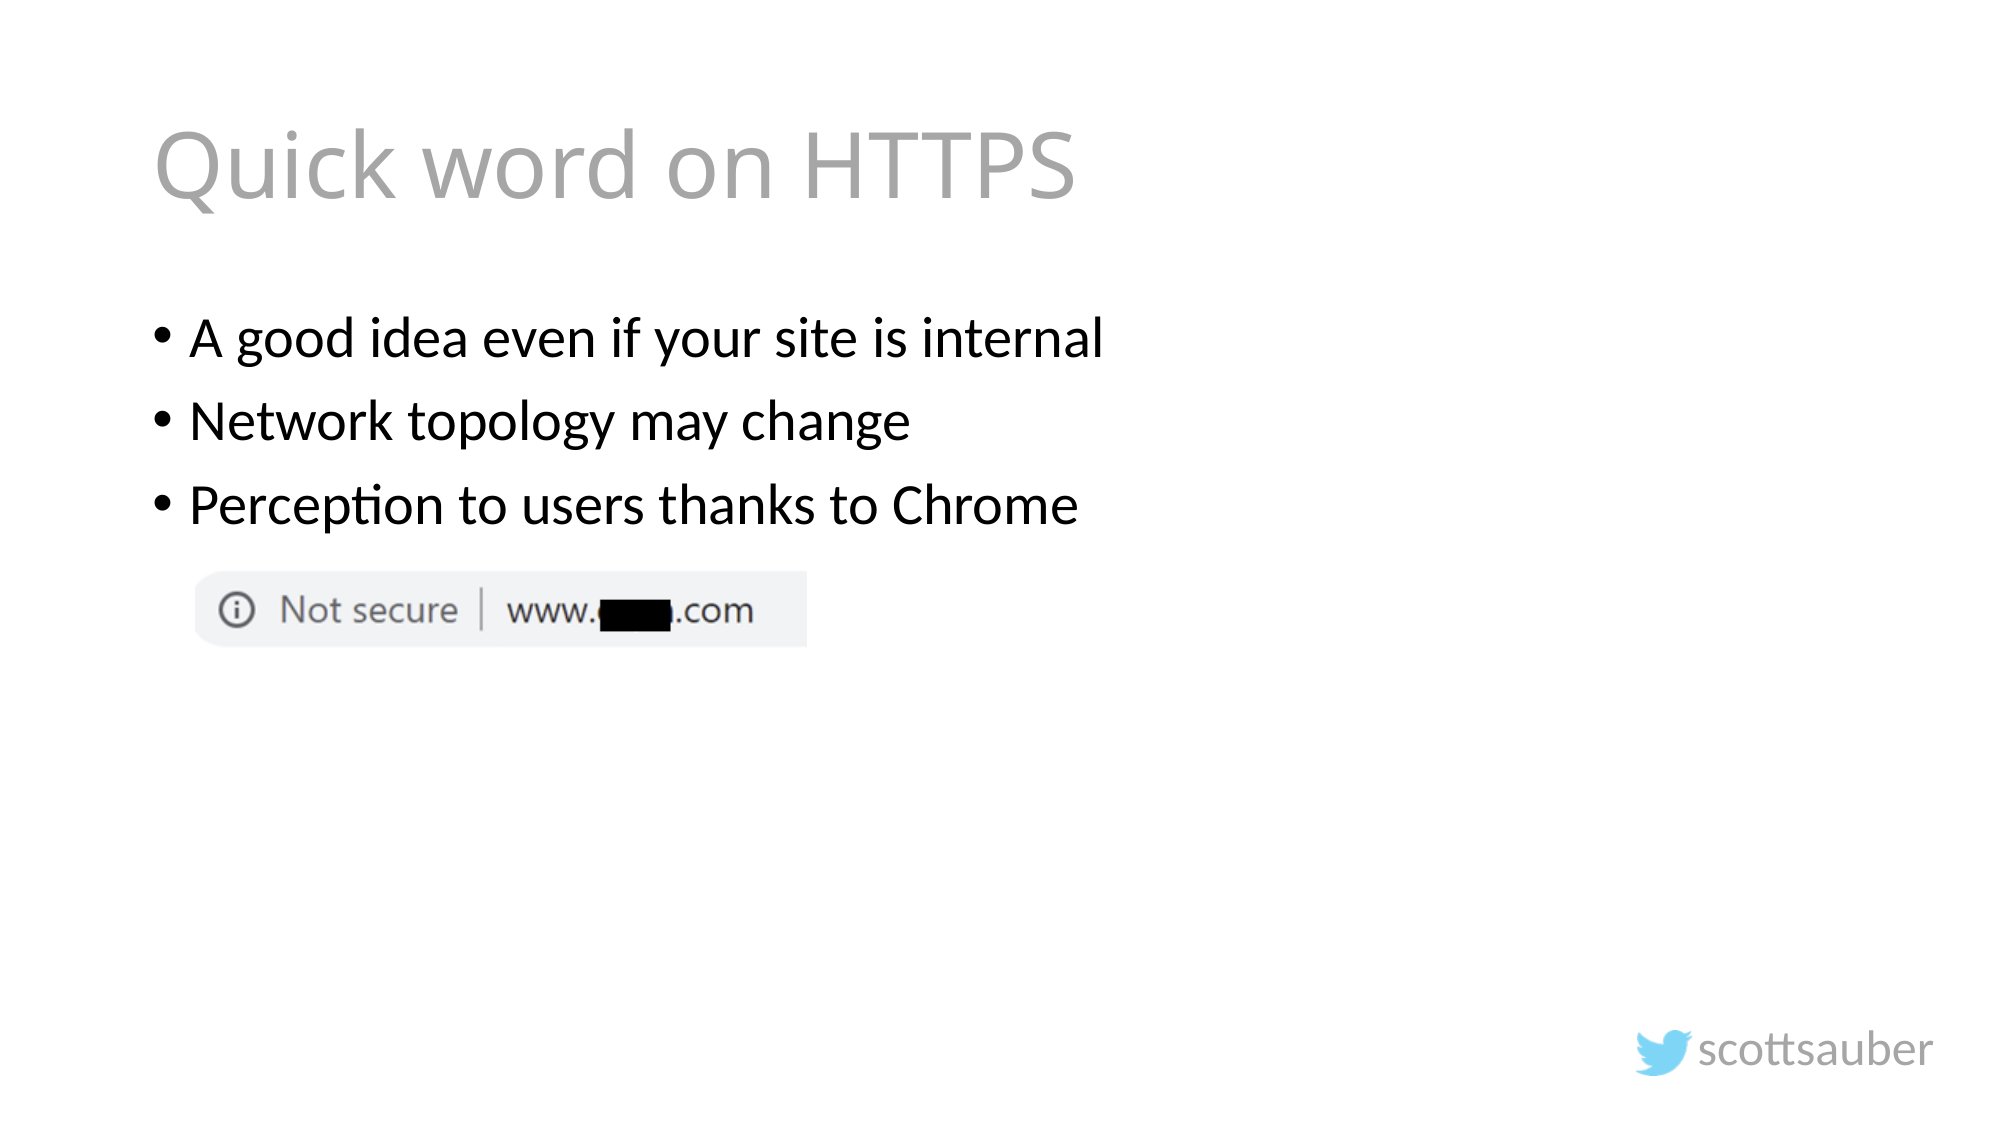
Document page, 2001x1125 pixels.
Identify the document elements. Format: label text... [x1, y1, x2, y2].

title Quick word on HTTPS [137, 59, 1863, 278]
list A good idea even if your site is internal Network topology may change Perception to users thanks to Chrome [137, 299, 1863, 1079]
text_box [1635, 1014, 1986, 1093]
picture [195, 562, 807, 657]
